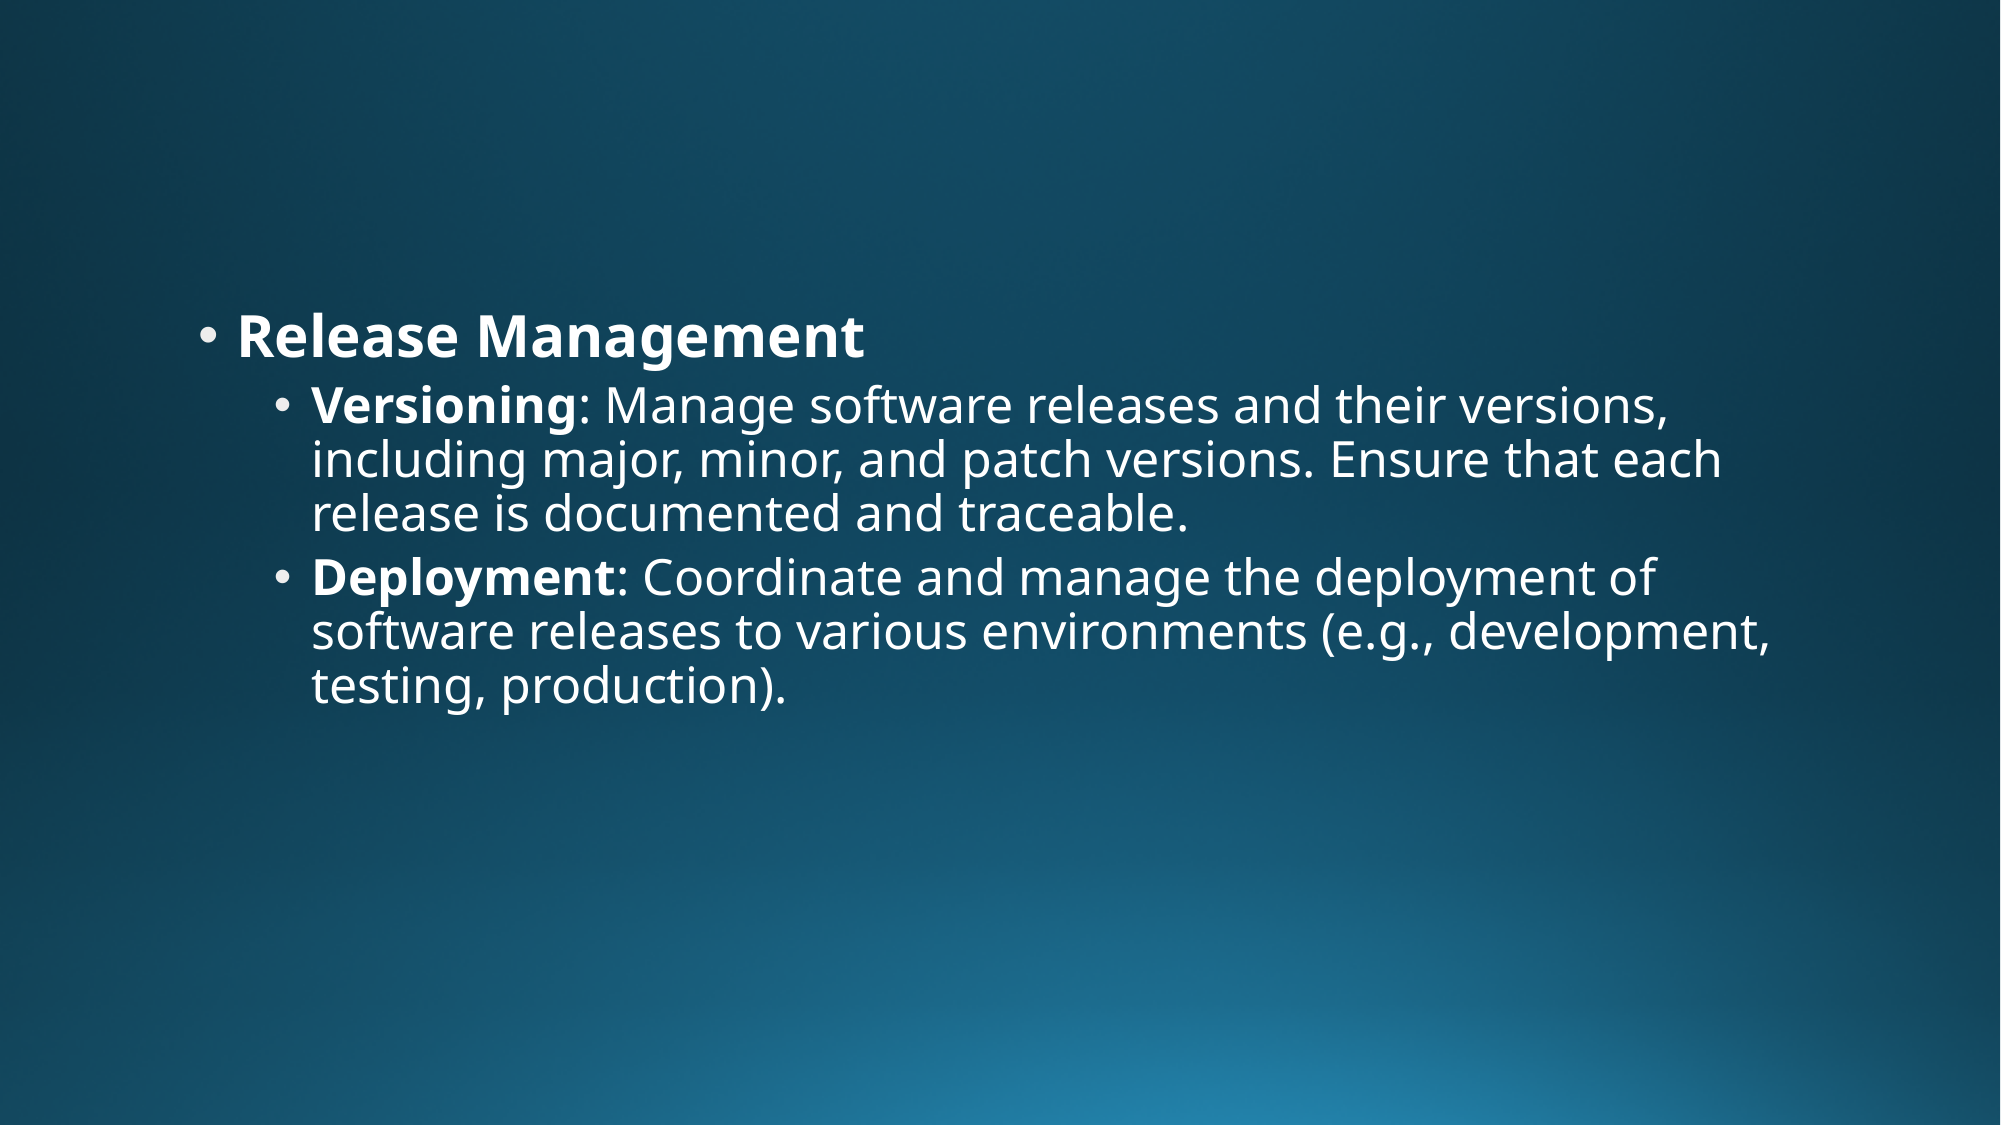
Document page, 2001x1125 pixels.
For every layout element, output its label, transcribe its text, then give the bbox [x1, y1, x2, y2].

list Release Management Versioning: Manage software releases and their versions, including major, minor, and patch versions. Ensure that each release is documented and traceable. Deployment: Coordinate and manage the deployment of software releases to various environments (e.g., development, testing, production). [183, 299, 1863, 1014]
picture [0, 0, 2001, 1125]
